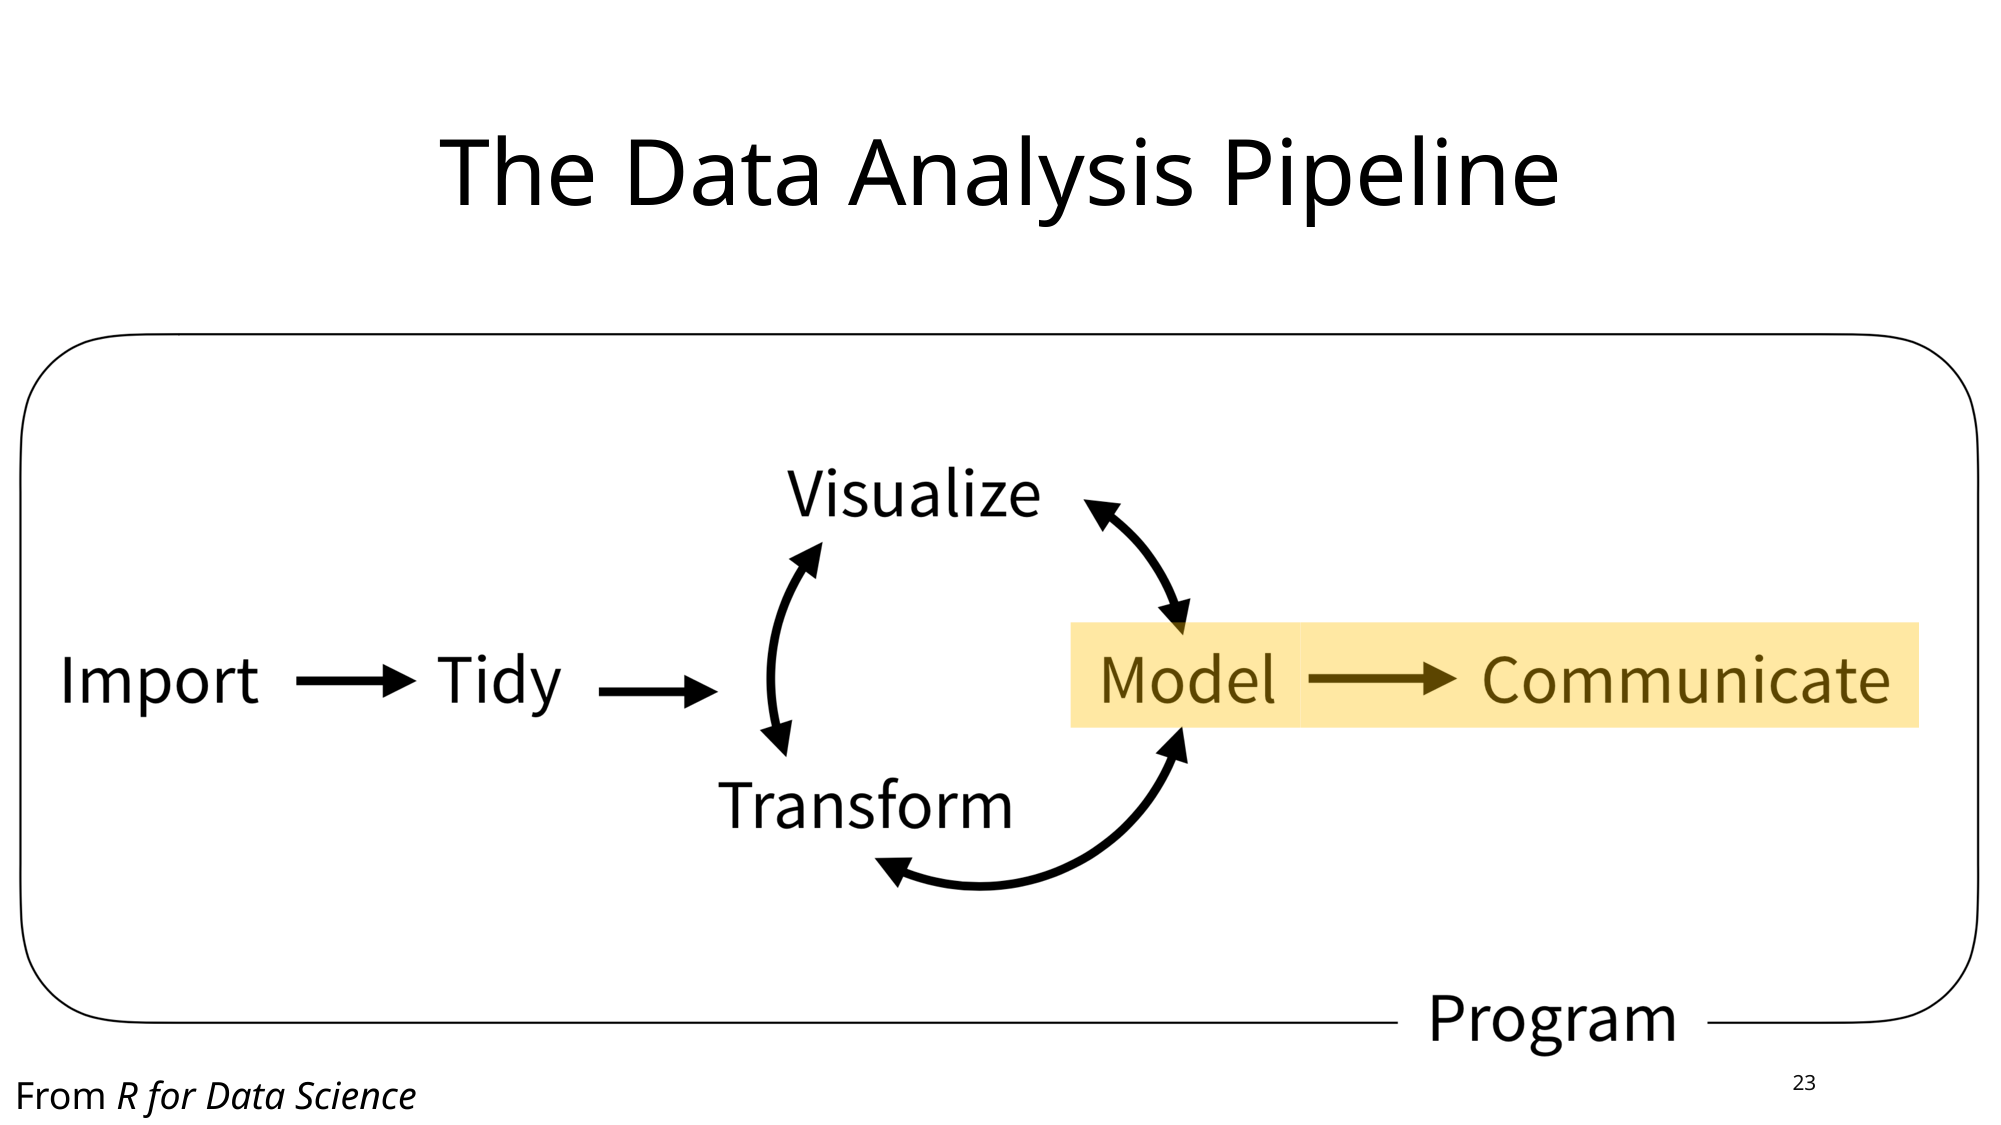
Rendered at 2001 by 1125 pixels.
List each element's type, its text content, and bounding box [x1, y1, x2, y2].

text_box From R for Data Science (https://r4ds.had.co.nz/introduction.html) [0, 1074, 1119, 1125]
text_box The Data Analysis Pipeline [0, 111, 2000, 224]
slide_number 23 [1777, 1074, 1938, 1107]
picture [0, 327, 2000, 1065]
